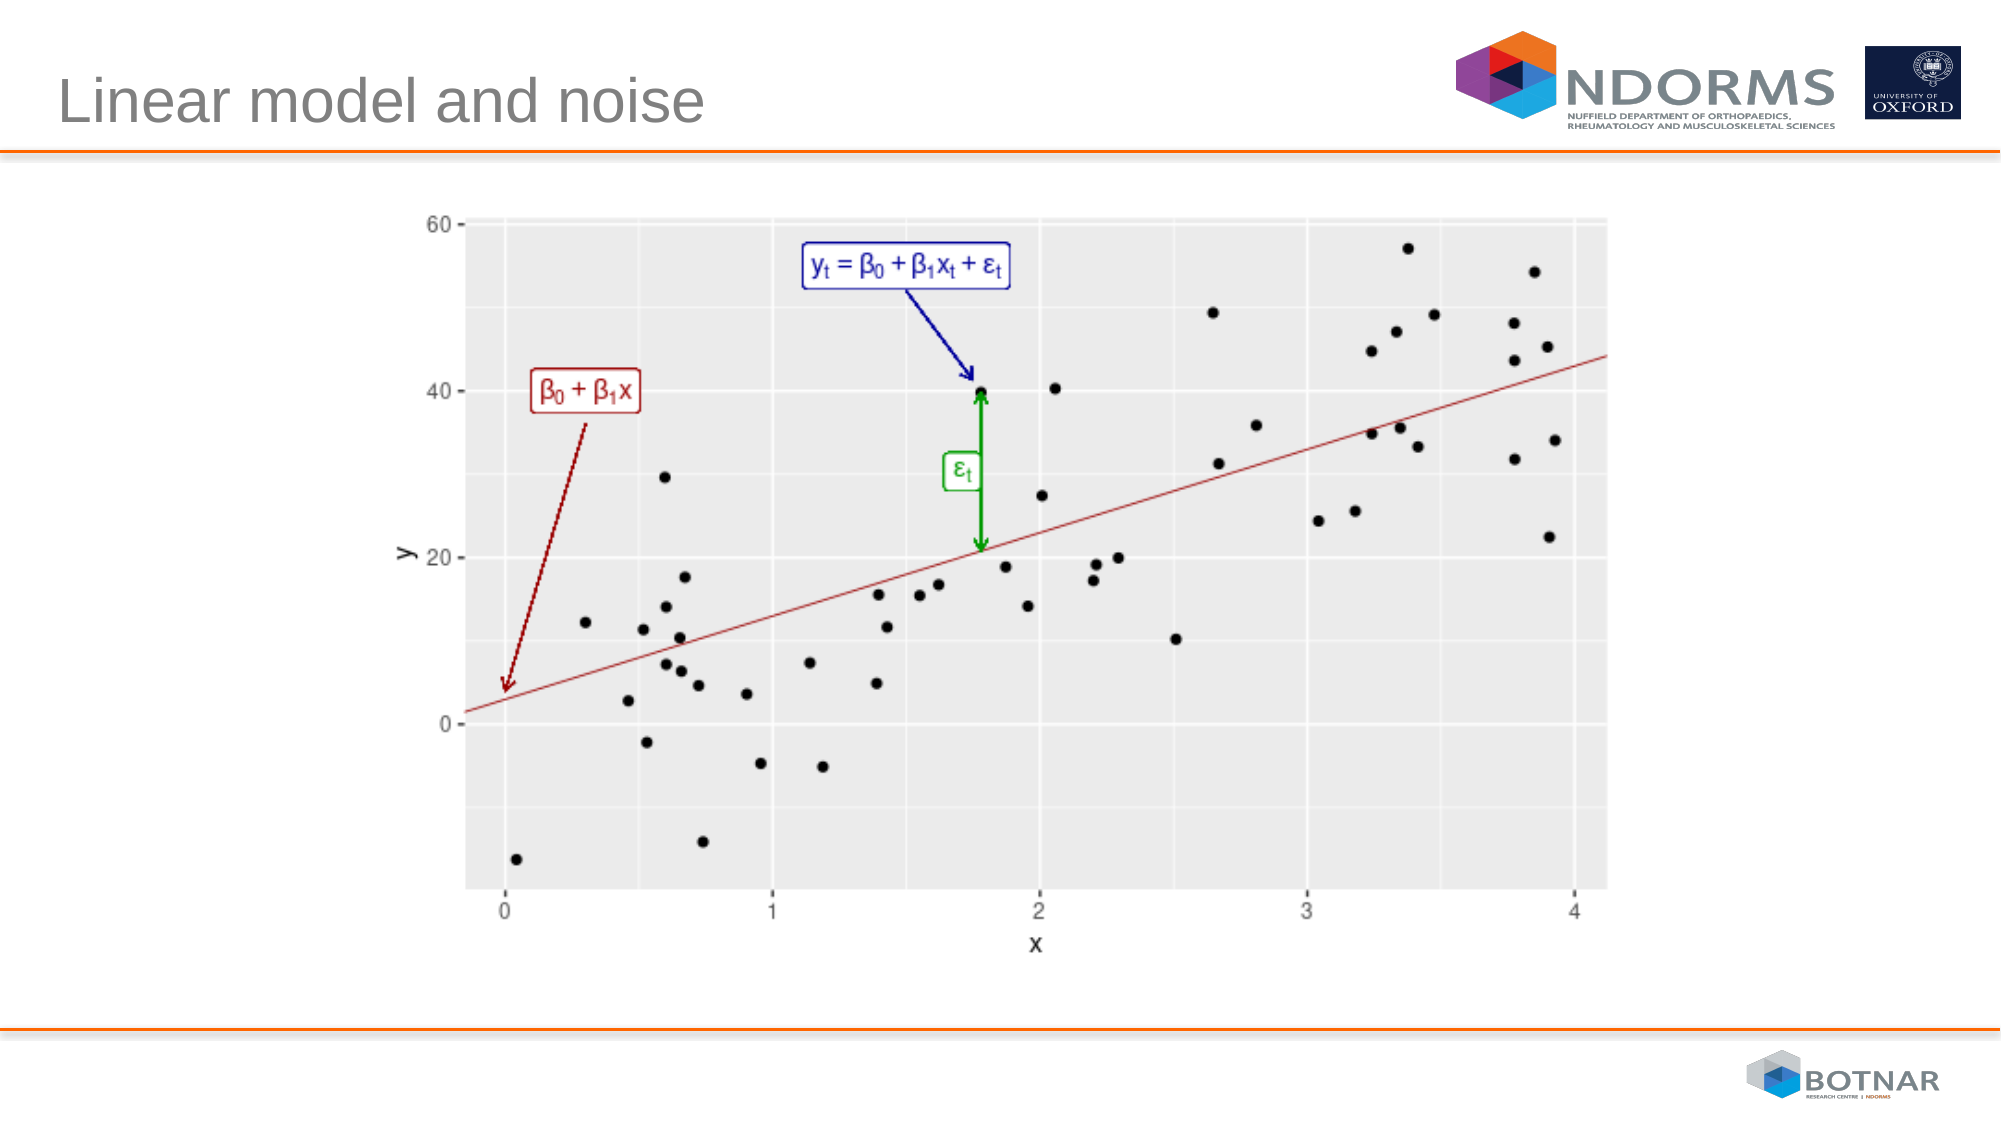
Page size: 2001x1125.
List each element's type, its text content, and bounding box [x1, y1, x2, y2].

picture [378, 205, 1622, 973]
picture [1746, 1050, 1945, 1099]
title Linear model and noise [42, 33, 1233, 162]
picture [1456, 31, 1961, 129]
